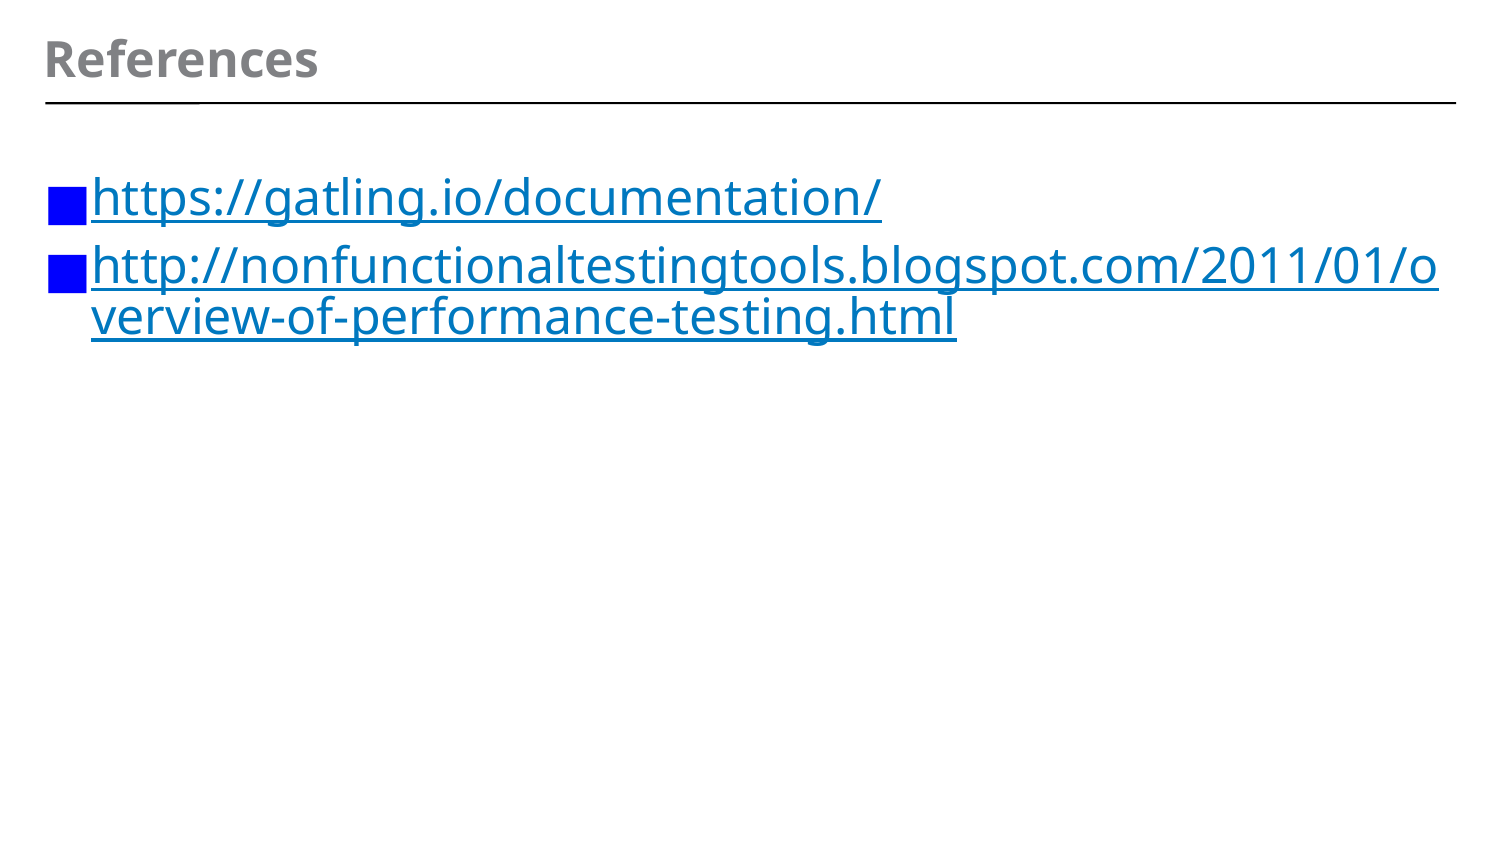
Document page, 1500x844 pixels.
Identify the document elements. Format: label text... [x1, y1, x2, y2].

list https://gatling.io/documentation/ http://nonfunctionaltestingtools.blogspot.com/2011/01/overview-of-performance-testing.html [43, 71, 1457, 732]
title References [43, 26, 1457, 71]
